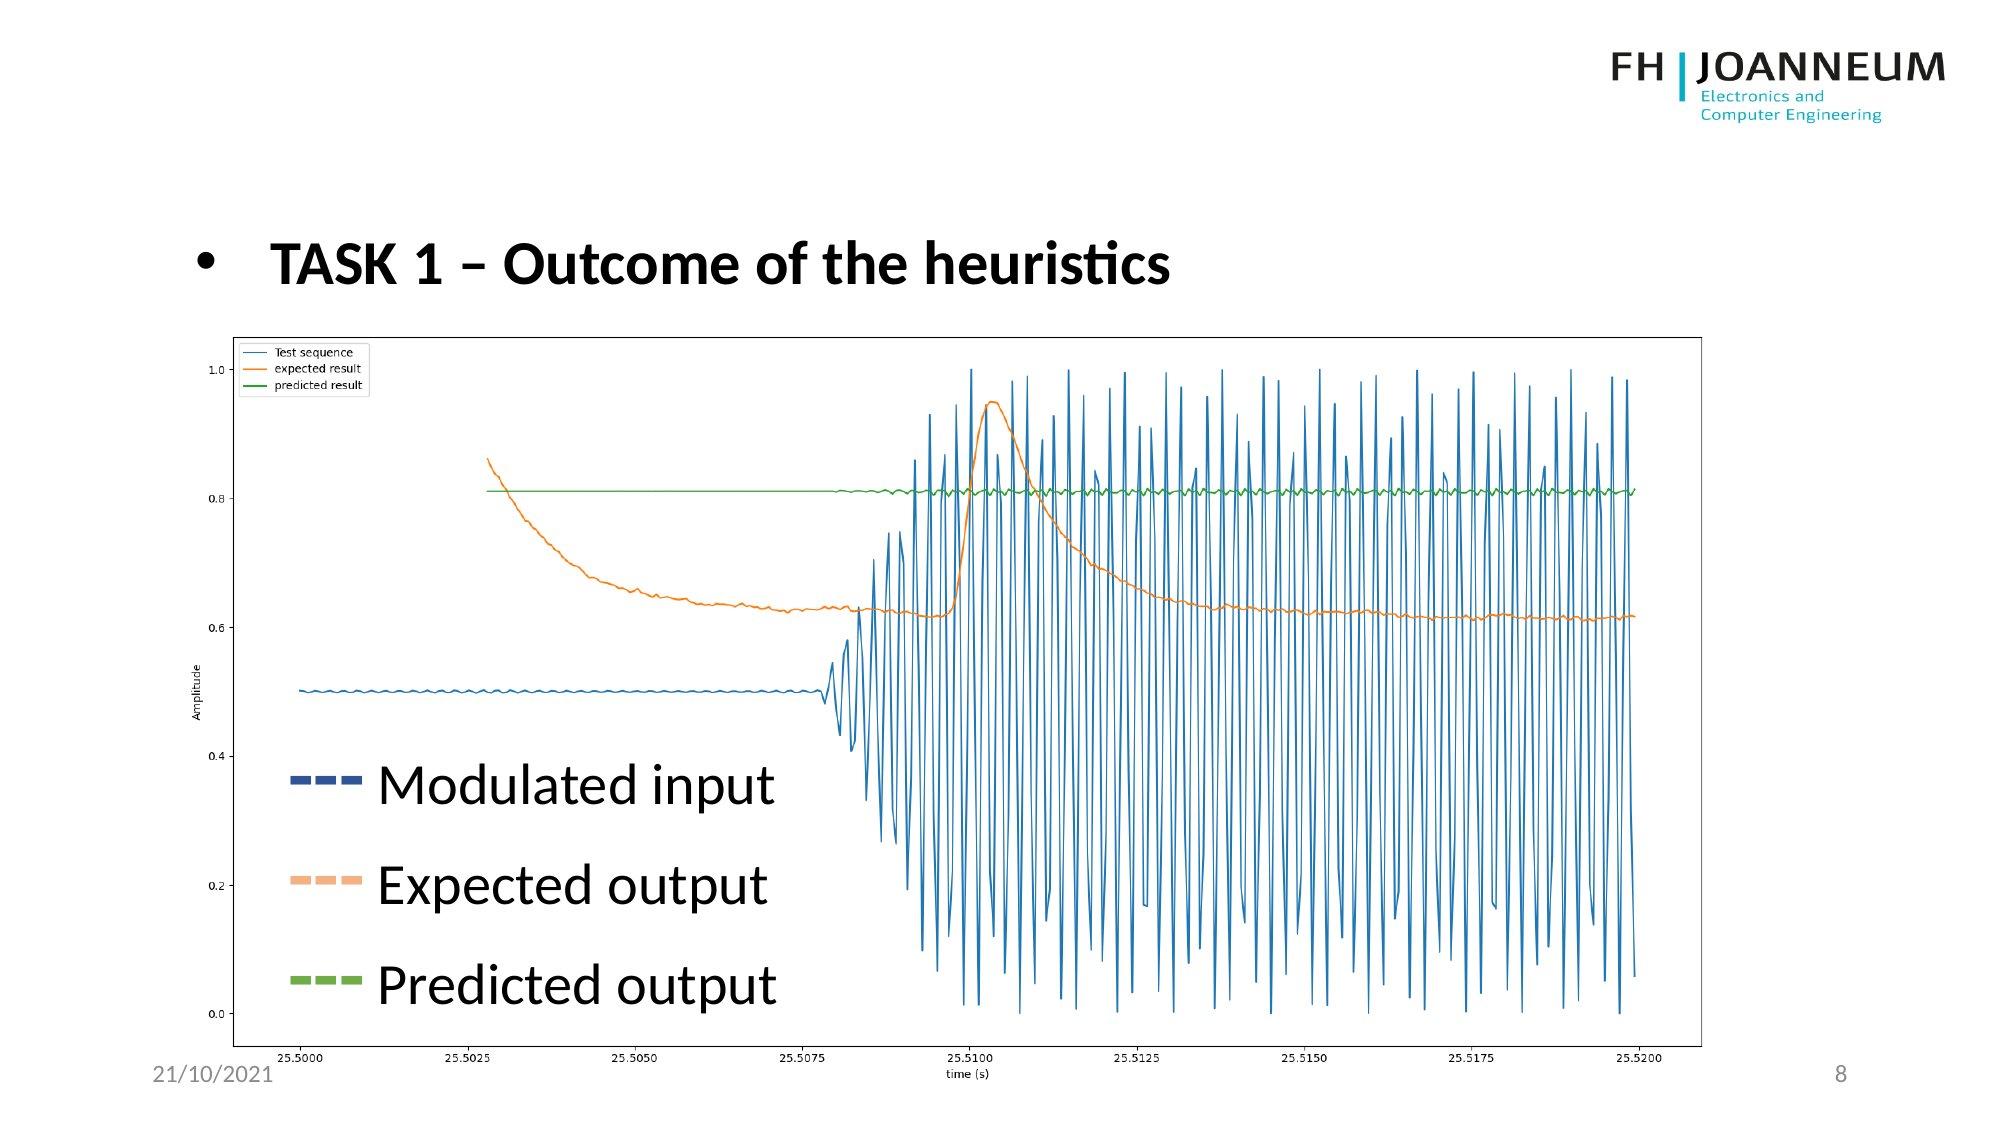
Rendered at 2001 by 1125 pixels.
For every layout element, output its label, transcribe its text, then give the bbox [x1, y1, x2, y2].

slide_number 8 [1412, 1042, 1863, 1103]
picture [1557, 9, 2000, 148]
picture [180, 325, 1713, 1092]
text_box TASK 1 – Outcome of the heuristics [180, 214, 1699, 325]
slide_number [137, 1042, 588, 1103]
